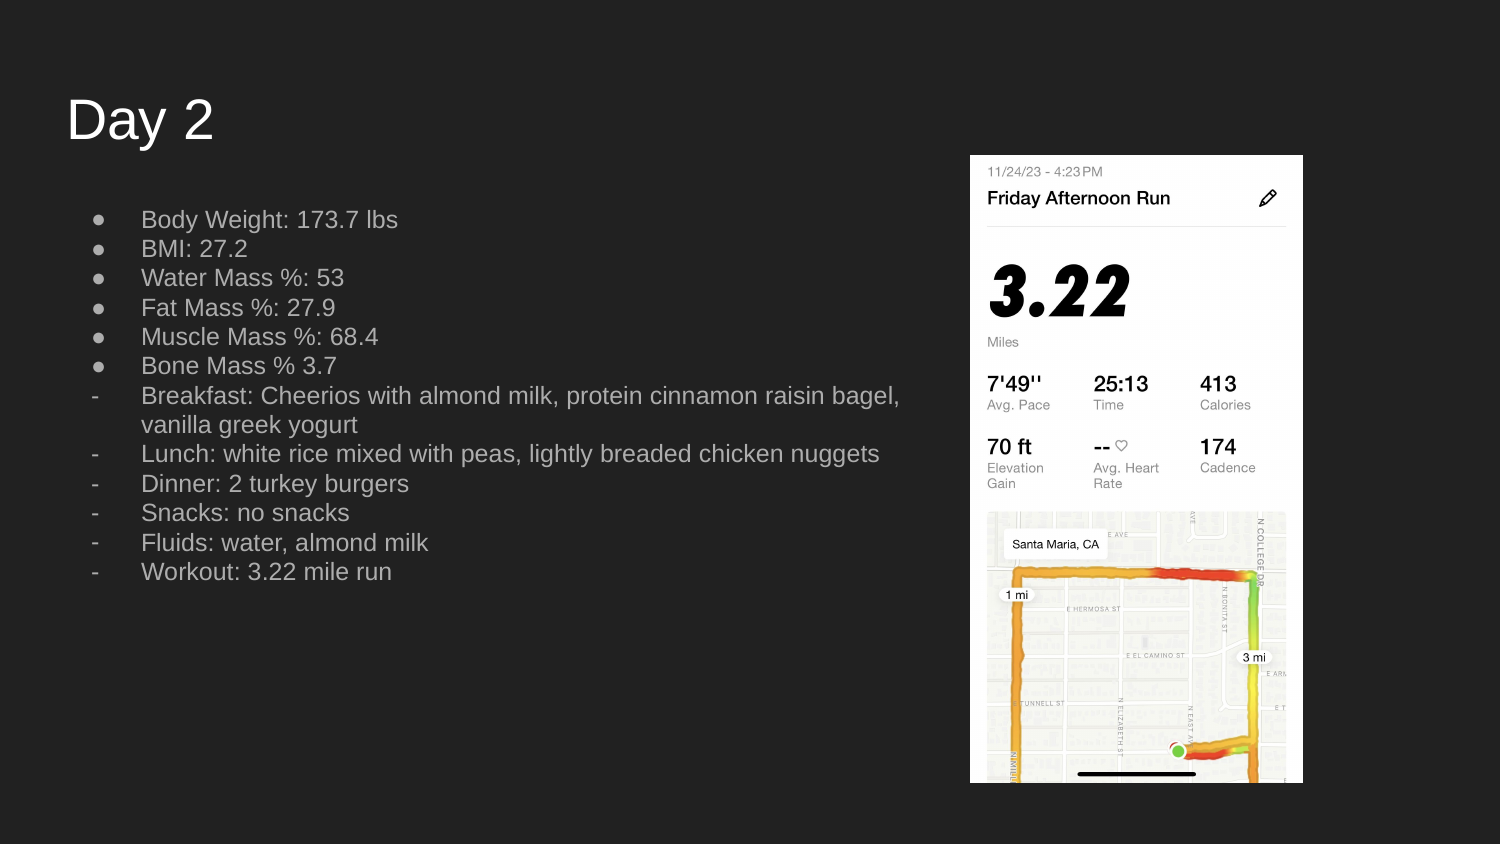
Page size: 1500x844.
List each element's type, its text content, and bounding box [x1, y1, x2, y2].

list Body Weight: 173.7 lbs BMI: 27.2 Water Mass %: 53 Fat Mass %: 27.9 Muscle Mass %: 68.4 Bone Mass % 3.7 Breakfast: Cheerios with almond milk, protein cinnamon raisin bagel, vanilla greek yogurt Lunch: white rice mixed with peas, lightly breaded chicken nuggets Dinner: 2 turkey burgers Snacks: no snacks Fluids: water, almond milk Workout: 3.22 mile run [51, 189, 921, 750]
title Day 2 [51, 72, 1449, 167]
picture [969, 155, 1304, 783]
